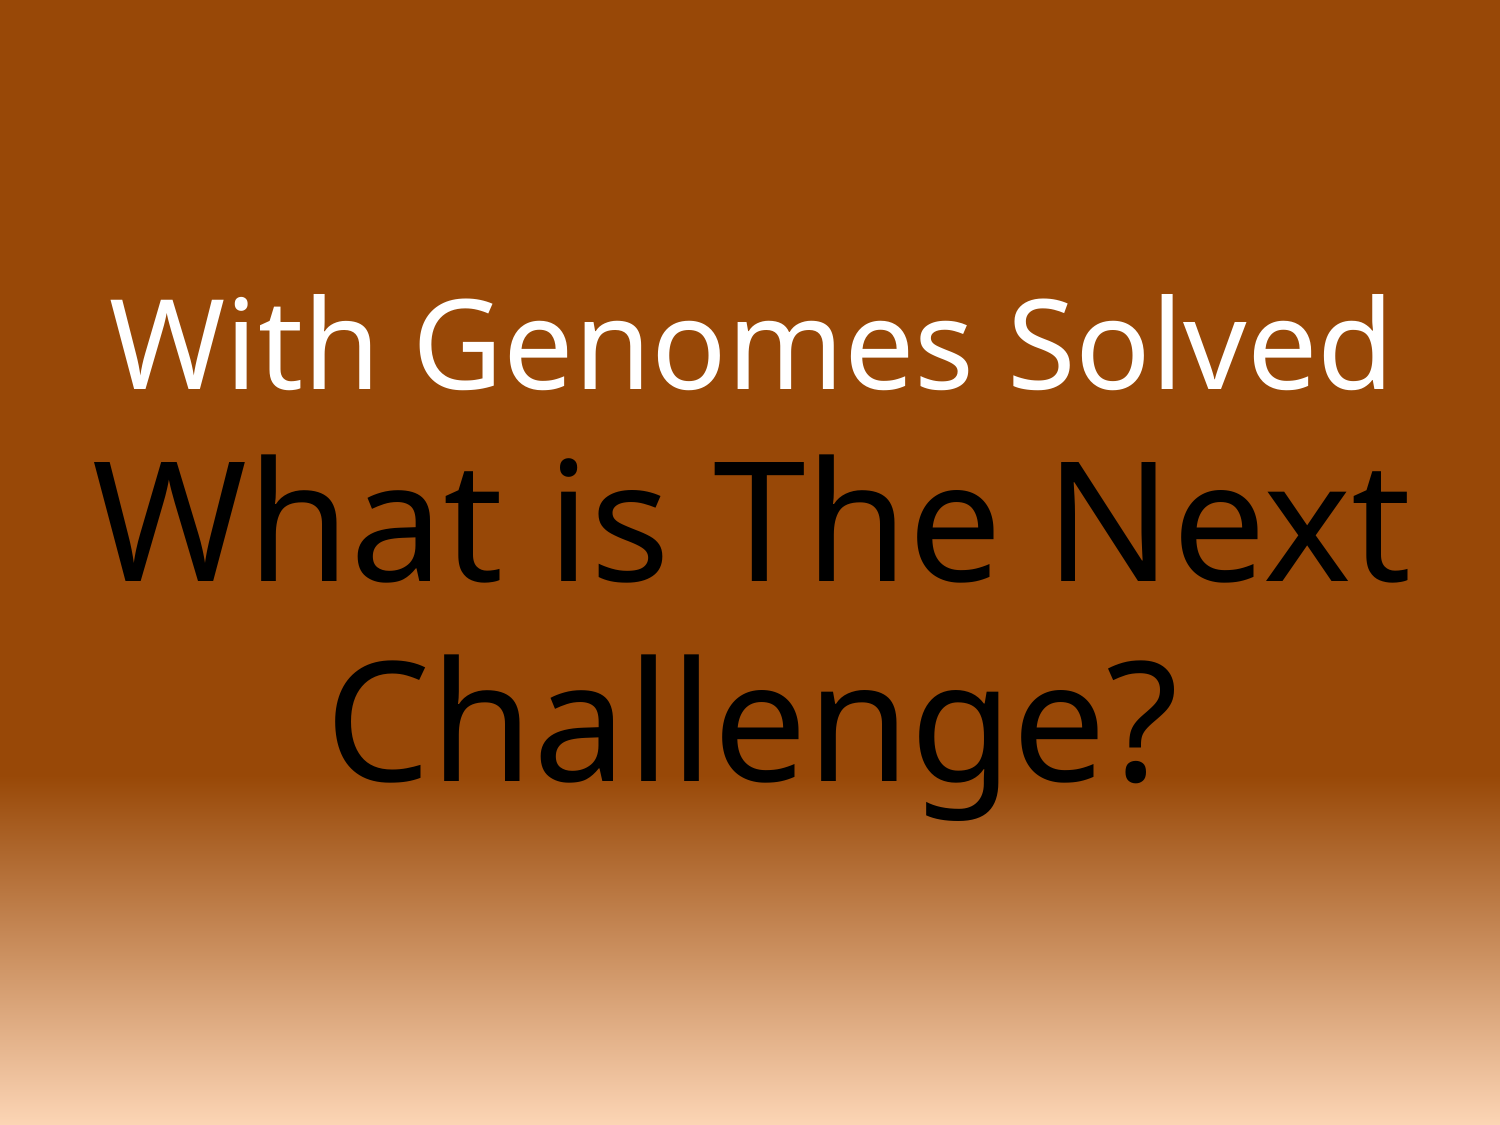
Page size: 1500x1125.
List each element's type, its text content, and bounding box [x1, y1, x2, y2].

title With Genomes Solved What is The Next Challenge? [54, 728, 1451, 952]
